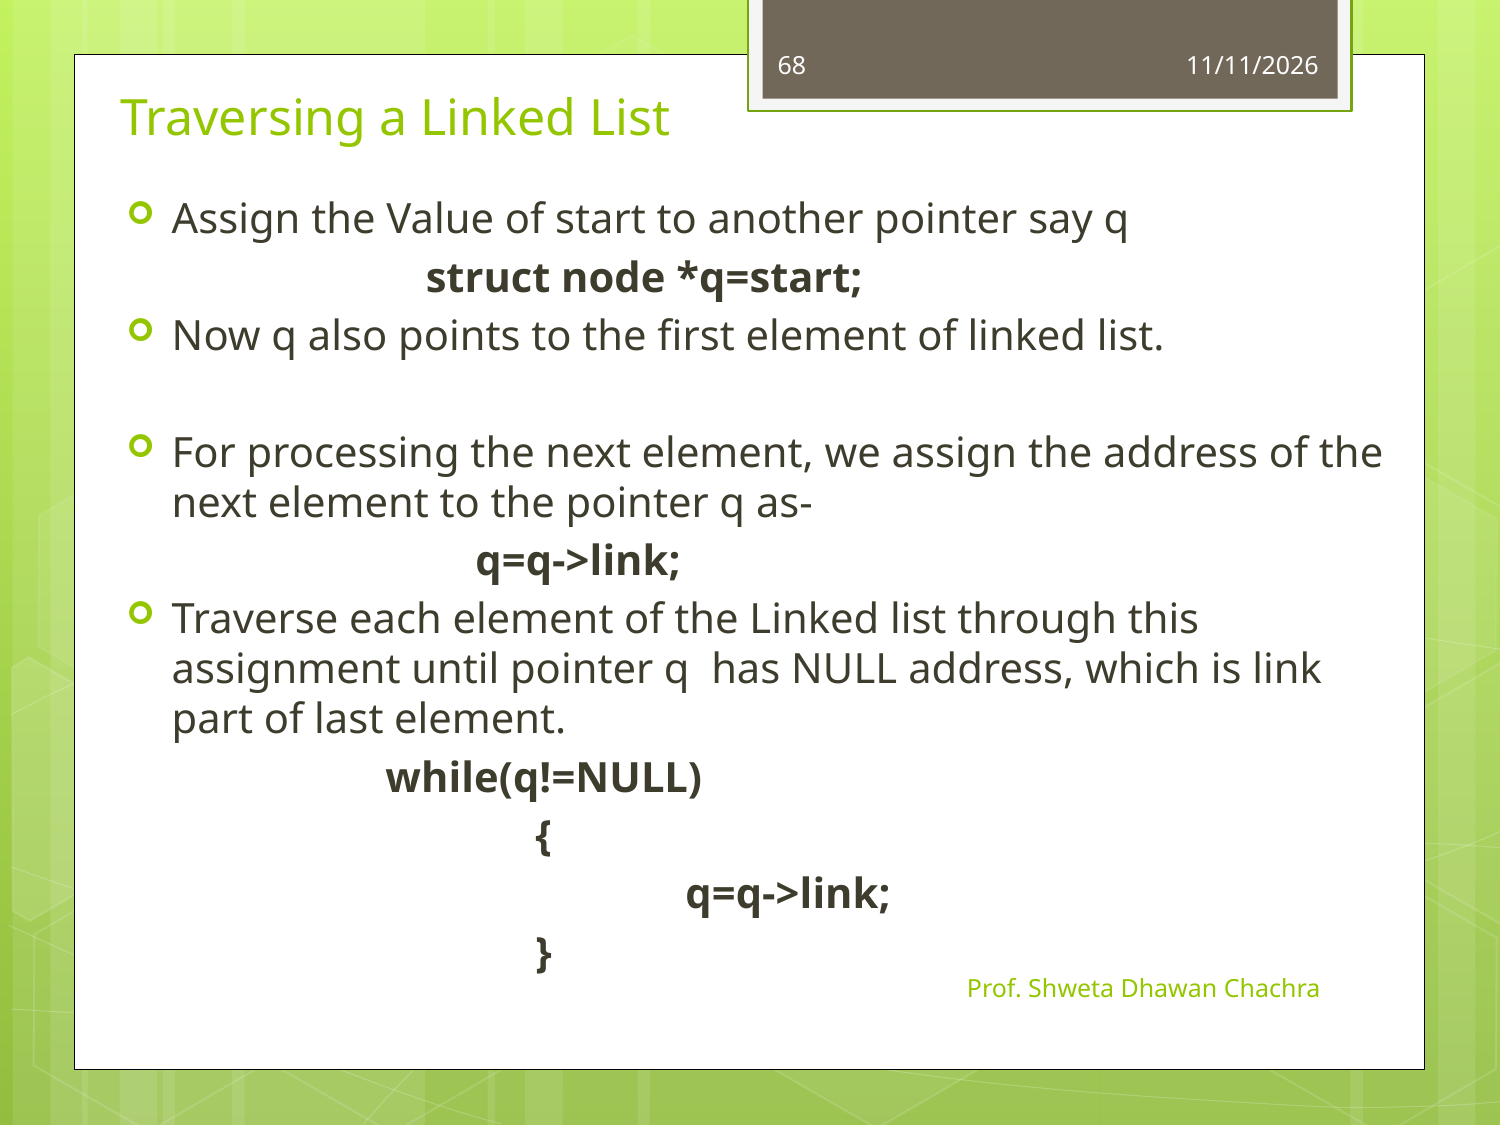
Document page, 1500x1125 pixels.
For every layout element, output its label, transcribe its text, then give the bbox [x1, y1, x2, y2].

title Traversing a Linked List [105, 78, 1258, 154]
footer Prof. Shweta Dhawan Chachra [761, 960, 1336, 1020]
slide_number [983, 36, 1334, 97]
list Assign the Value of start to another pointer say q struct node *q=start; Now q also points to the first element of linked list. For processing the next element, we assign the address of the next element to the pointer q as- q=q->link; Traverse each element of the Linked list through this assignment until pointer q has NULL address, which is link part of last element. while(q!=NULL) { q=q->link; } [100, 184, 1412, 957]
slide_number 68 [762, 36, 982, 97]
